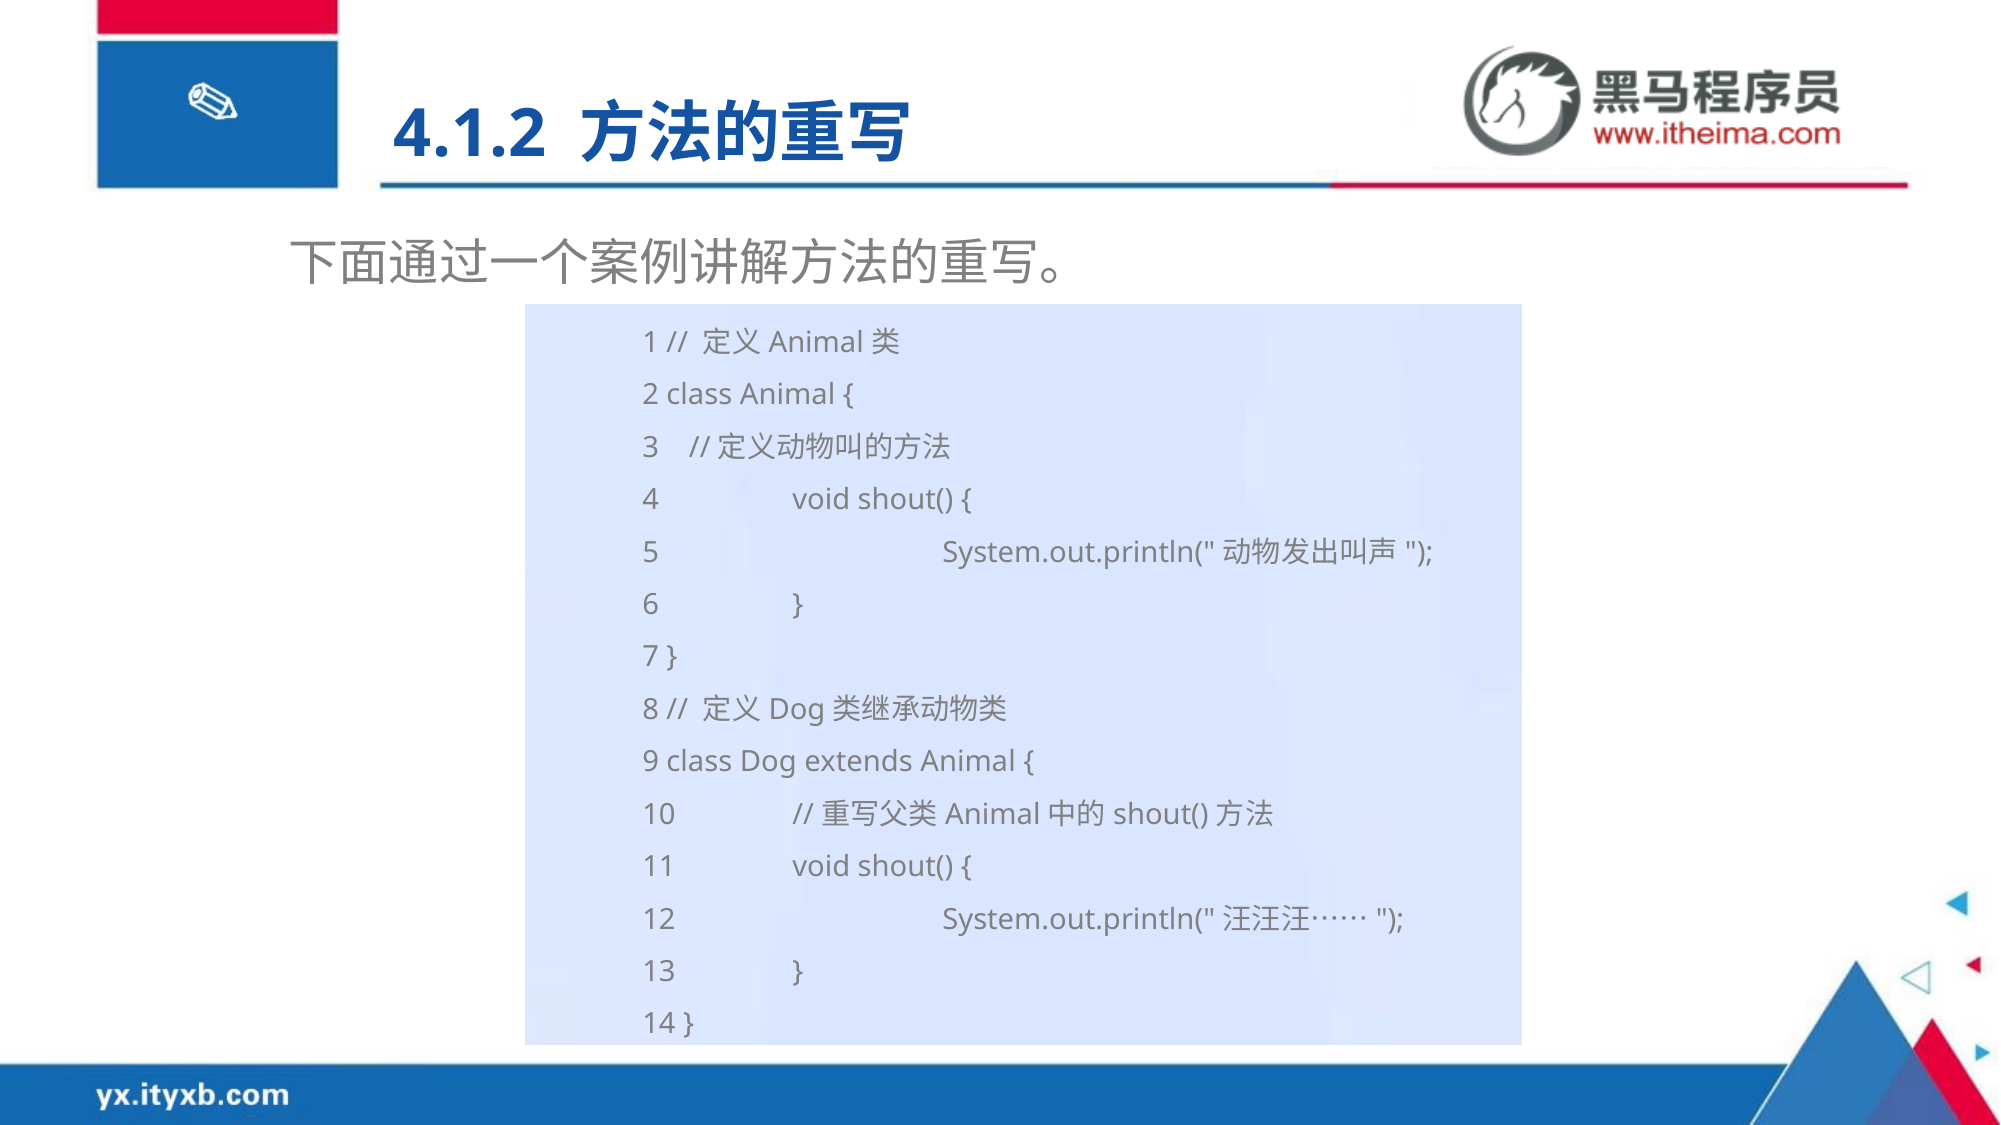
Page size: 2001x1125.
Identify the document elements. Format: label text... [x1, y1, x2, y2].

picture [0, 0, 2001, 1125]
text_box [524, 298, 1522, 1047]
text_box 下面通过一个案例讲解方法的重写。 [274, 193, 1205, 314]
text_box 4.1.2 方法的重写 [379, 82, 1217, 177]
